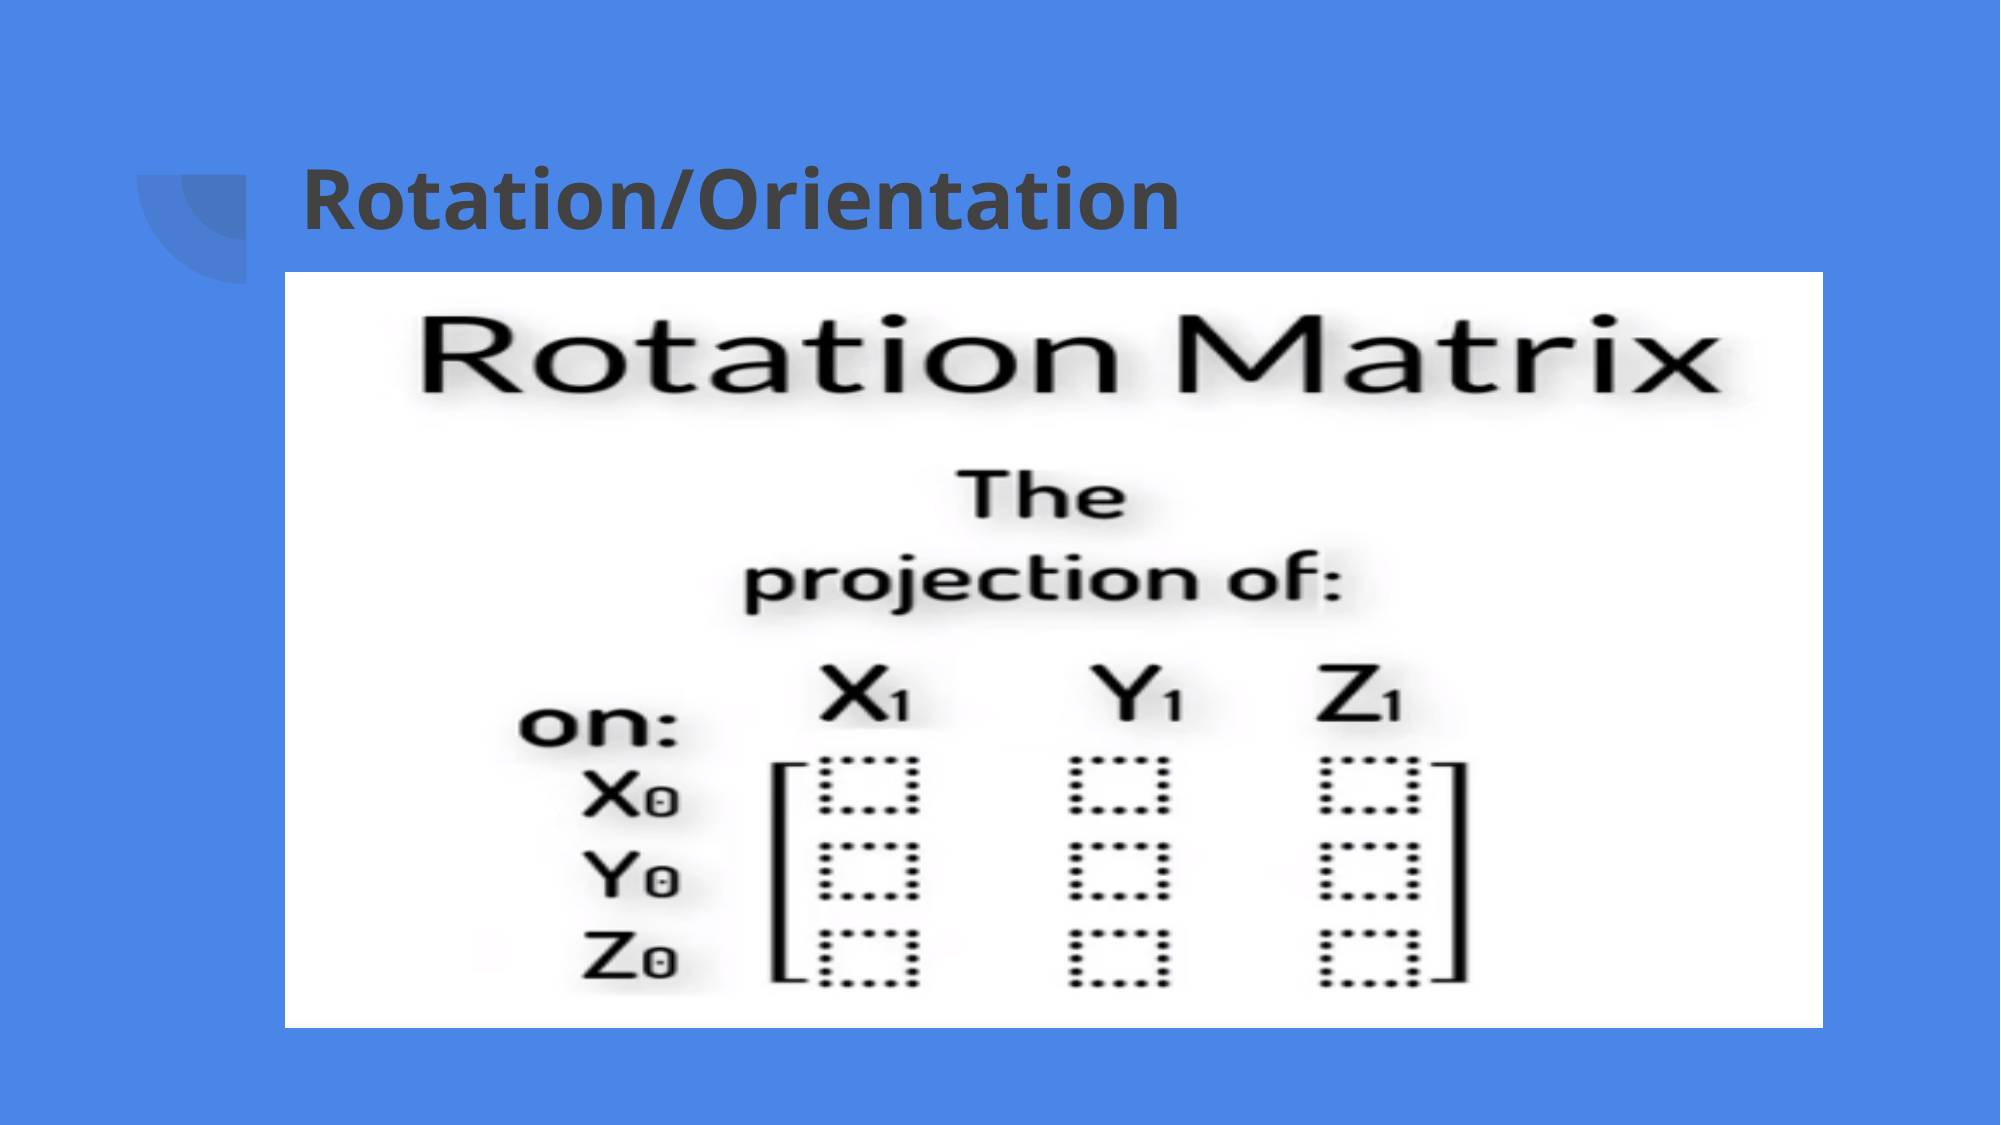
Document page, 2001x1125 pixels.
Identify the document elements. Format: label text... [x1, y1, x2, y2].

title Rotation/Orientation [285, 130, 1823, 272]
picture [284, 272, 1824, 1028]
